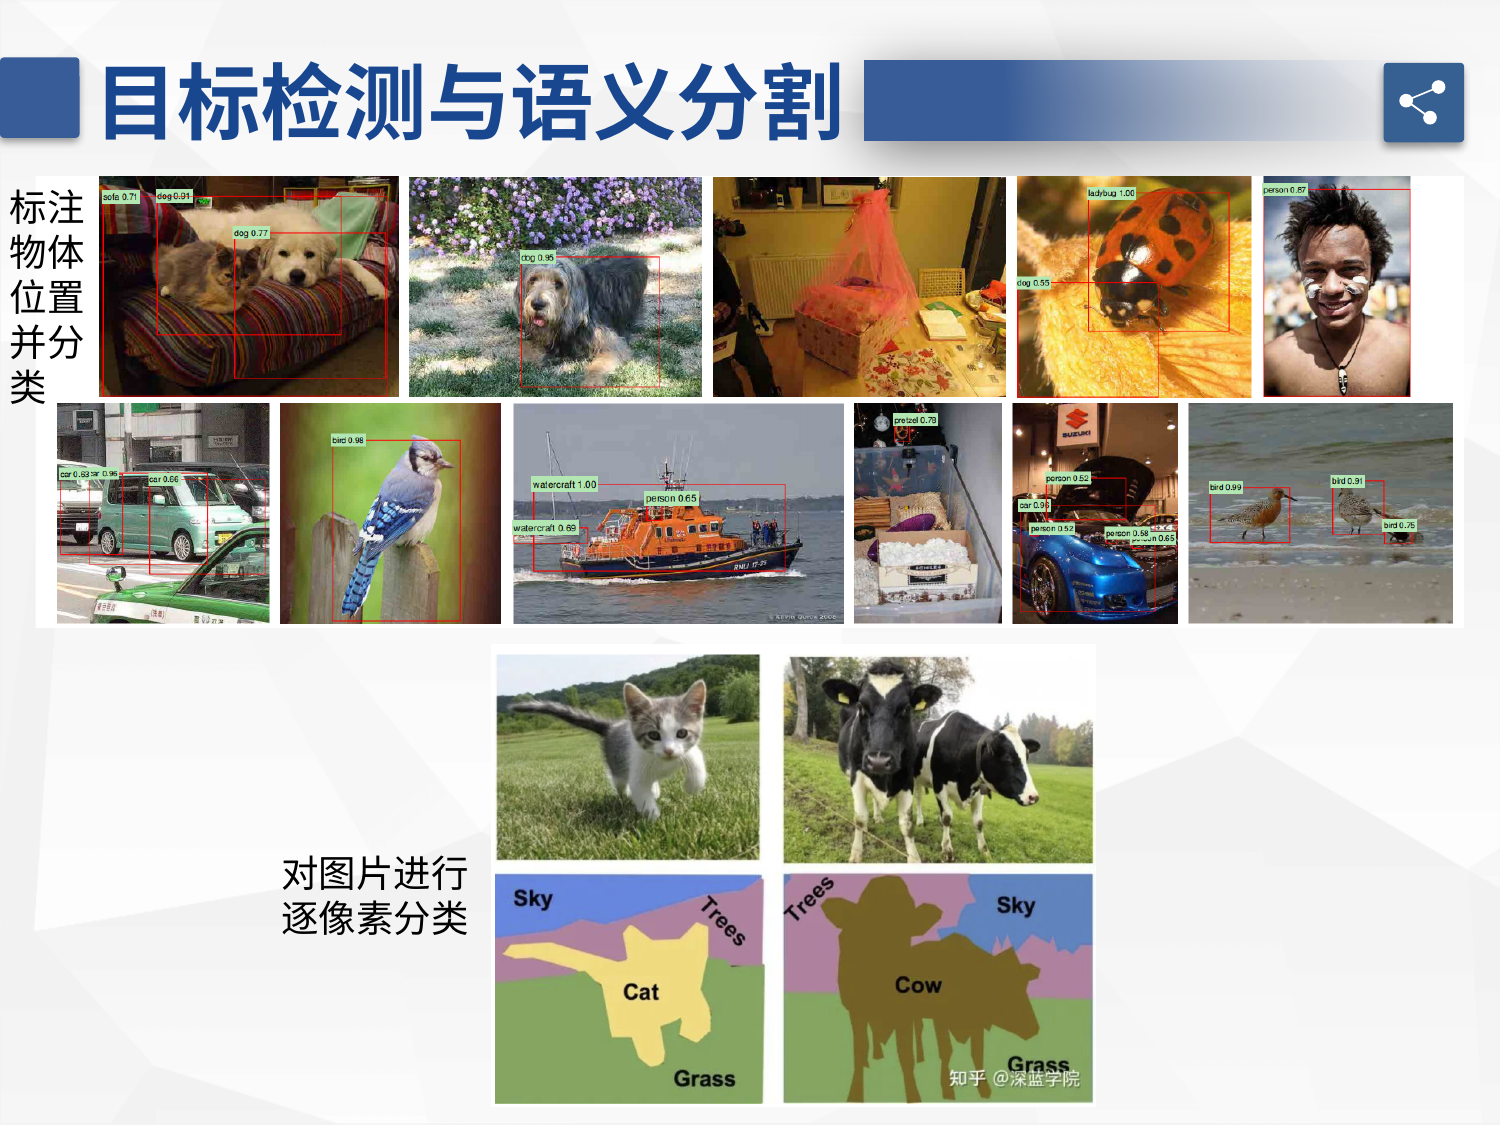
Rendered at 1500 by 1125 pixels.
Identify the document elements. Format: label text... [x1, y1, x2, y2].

text_box 标注物体位置并分类 [0, 176, 33, 416]
picture [0, 0, 1500, 1125]
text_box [0, 42, 1465, 160]
text_box 对图片进行逐像素分类 [266, 842, 486, 948]
